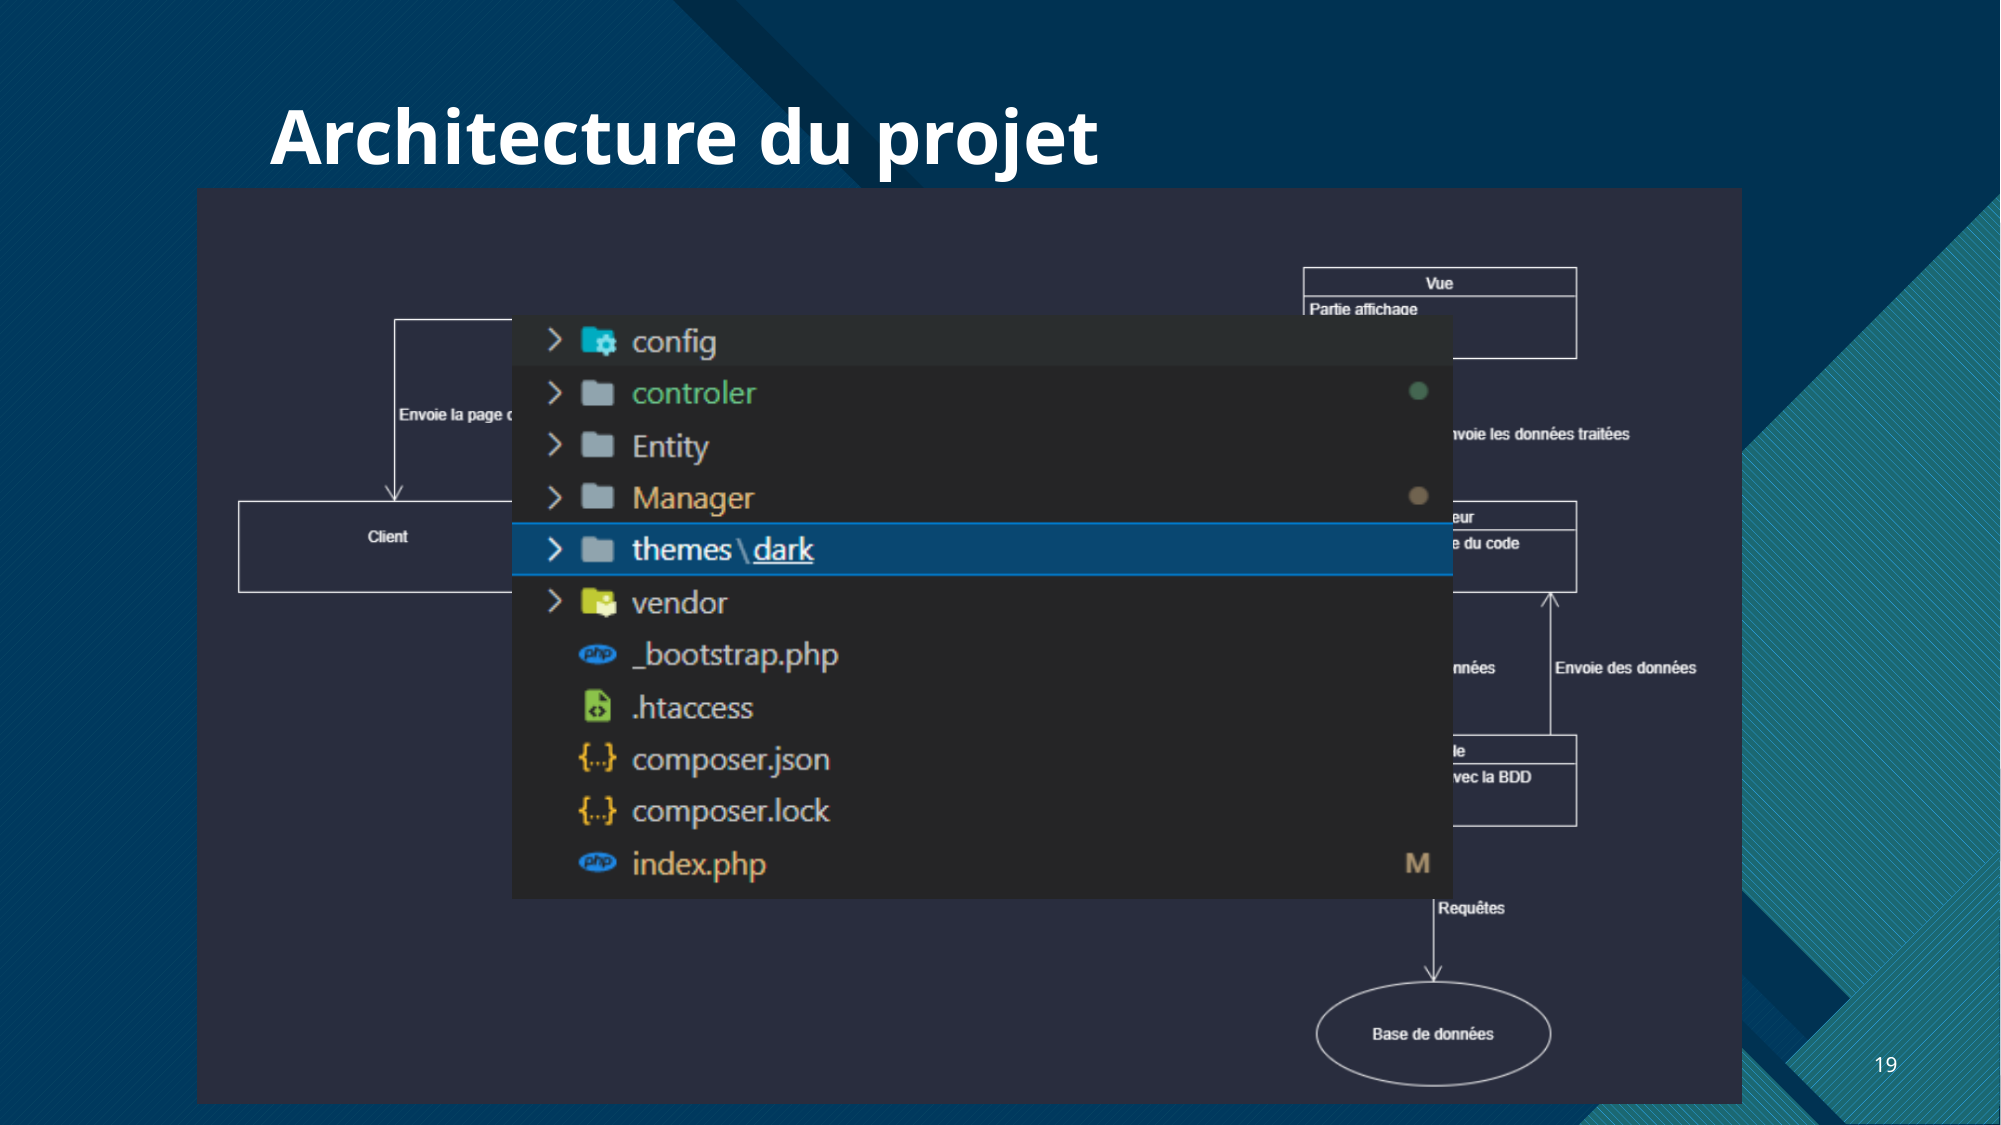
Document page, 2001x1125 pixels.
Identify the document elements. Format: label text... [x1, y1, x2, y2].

title Architecture du projet [255, 86, 1134, 188]
picture [197, 188, 1742, 1104]
slide_number 19 [1845, 1035, 1913, 1096]
list Partie mobile [1742, 594, 2001, 1064]
